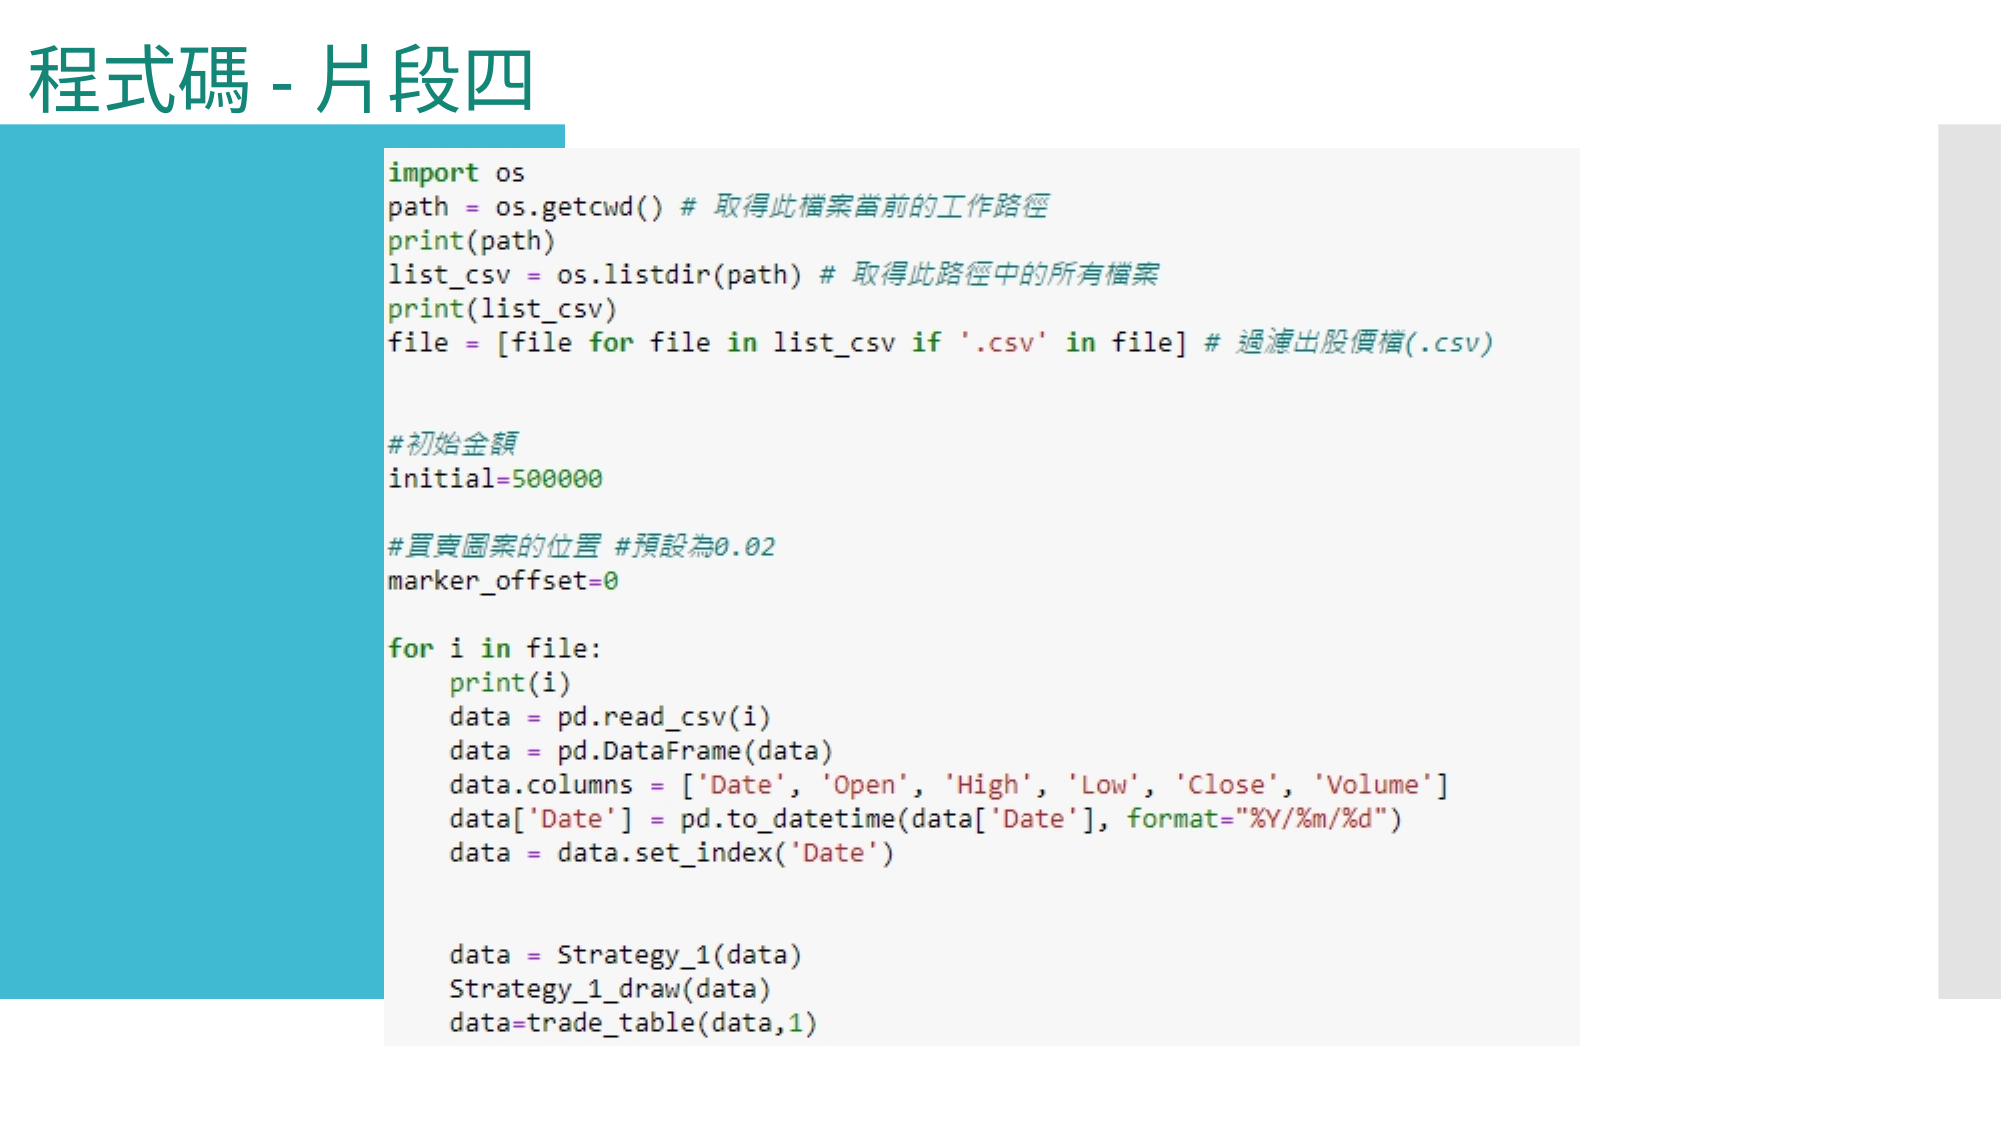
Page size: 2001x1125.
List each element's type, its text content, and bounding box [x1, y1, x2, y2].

title 程式碼-片段四 [12, 0, 782, 207]
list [384, 148, 1580, 1046]
